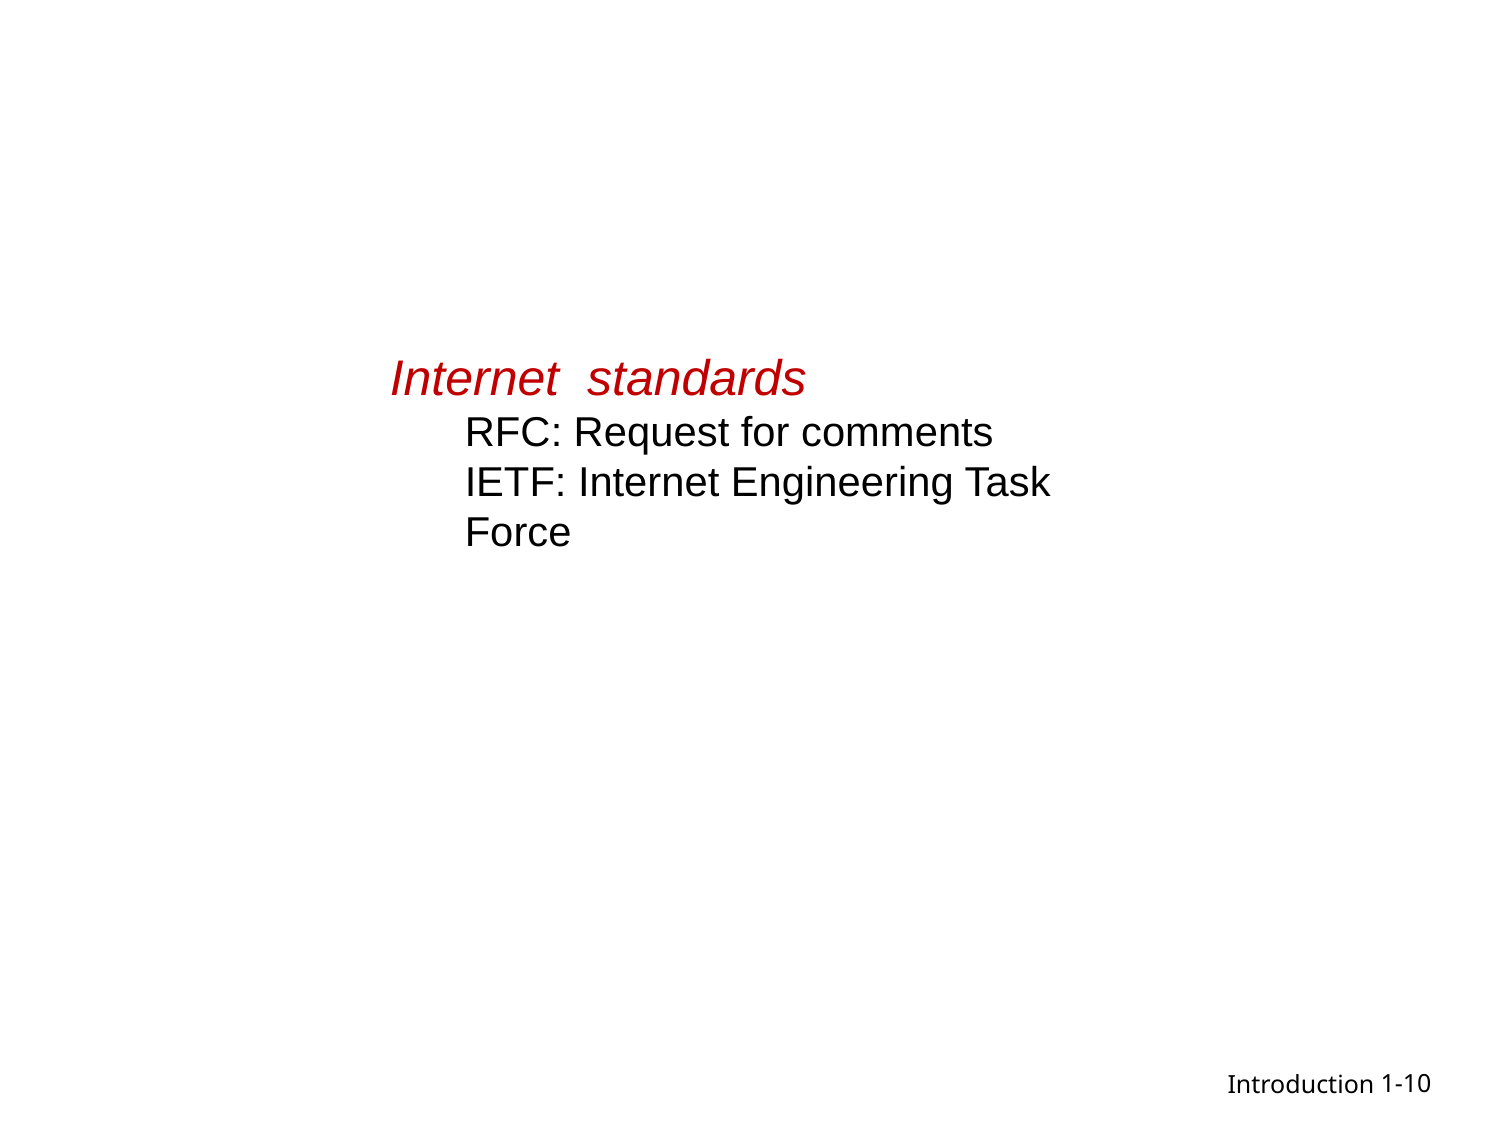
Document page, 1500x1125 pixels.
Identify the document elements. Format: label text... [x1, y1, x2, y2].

slide_number 1-10 [1365, 1059, 1477, 1106]
text_box Internet standards RFC: Request for comments IETF: Internet Engineering Task Force [374, 337, 1125, 563]
footer Introduction [914, 1060, 1391, 1109]
